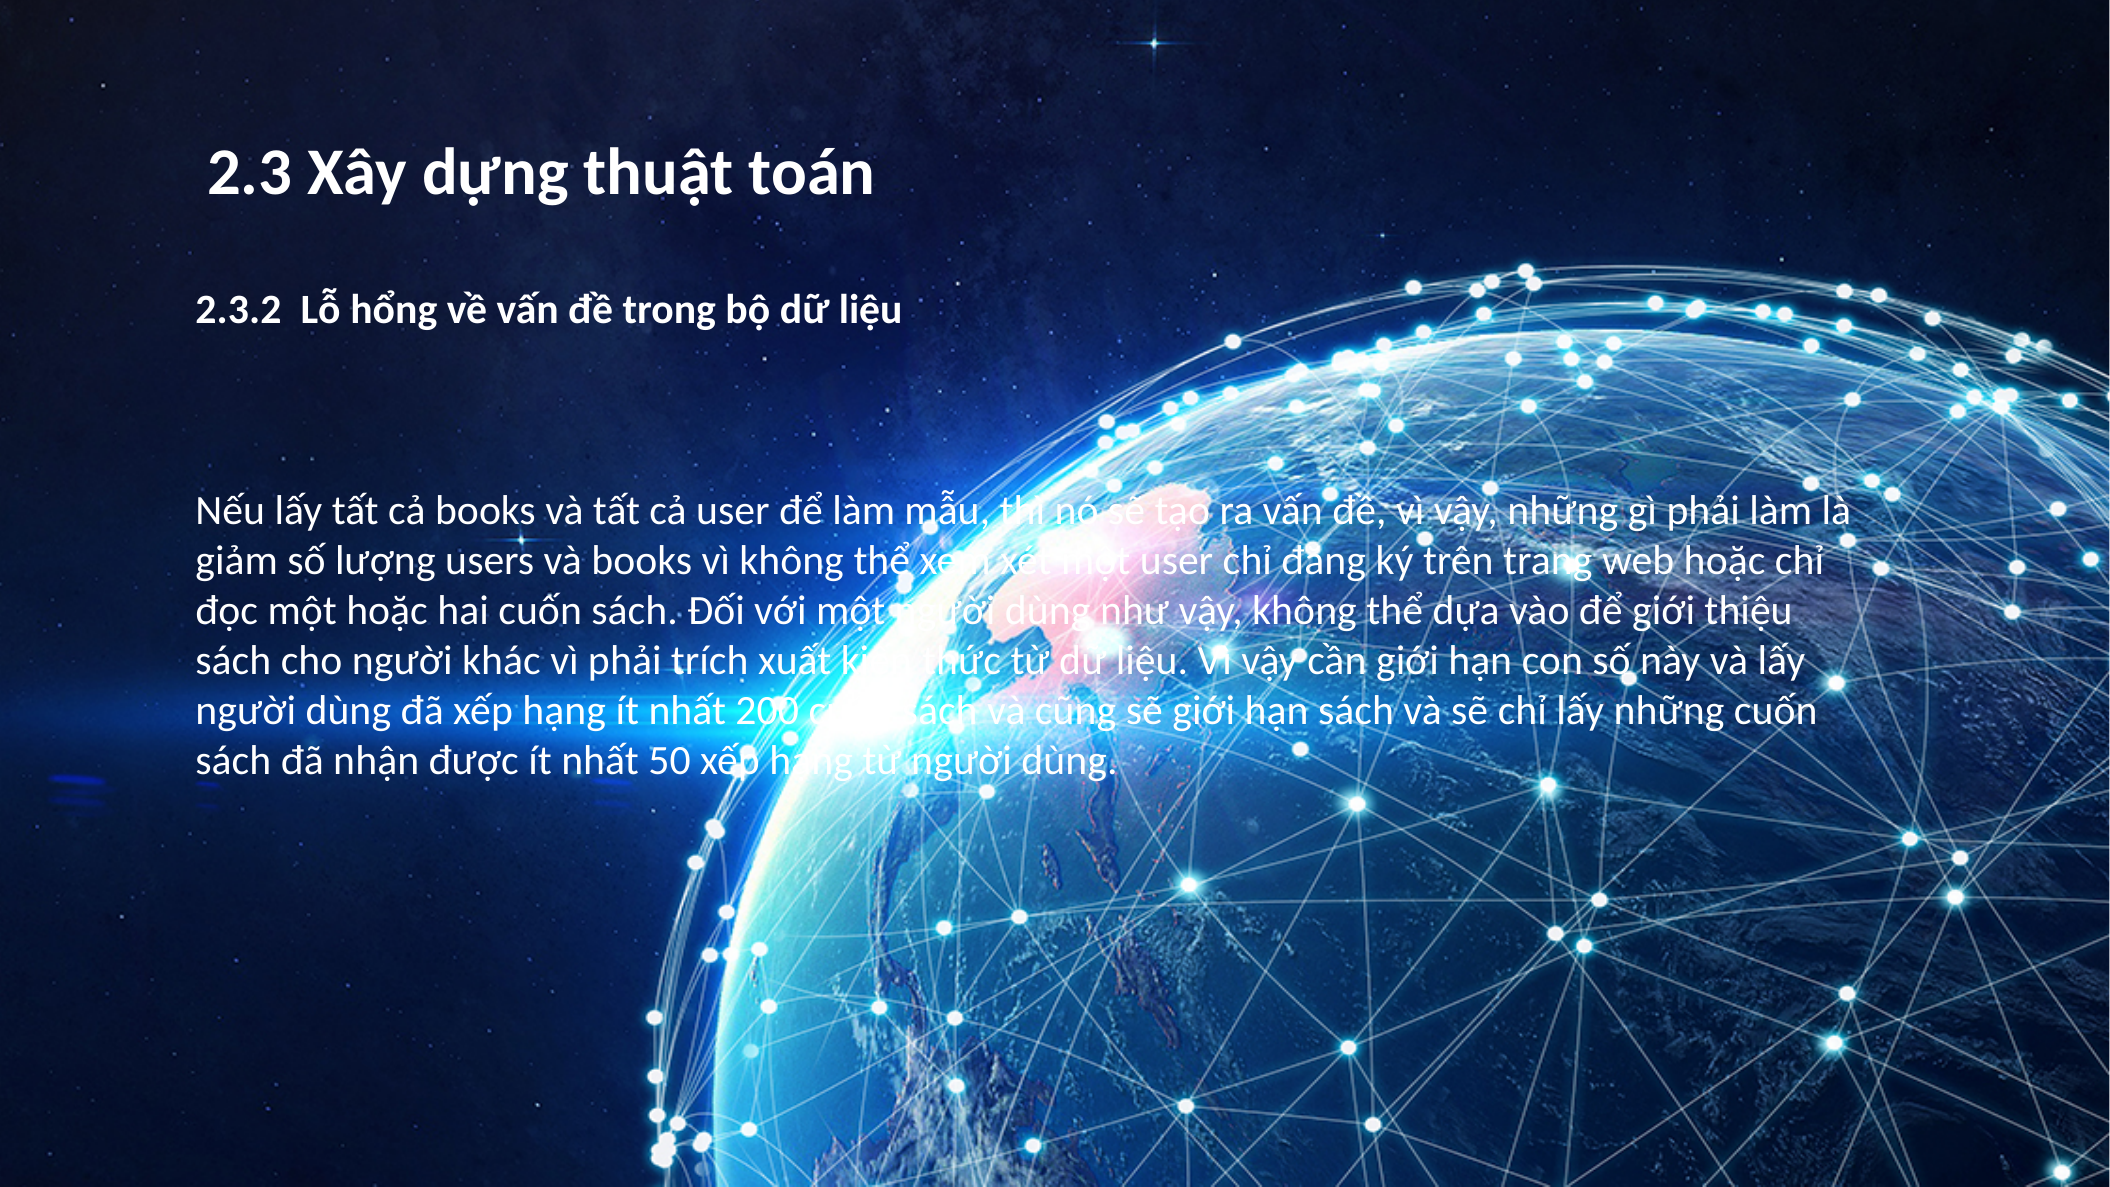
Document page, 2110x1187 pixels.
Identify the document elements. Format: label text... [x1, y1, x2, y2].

picture [0, 0, 2110, 1187]
text_box 2.3.2 Lỗ hổng về vấn đề trong bộ dữ liệu [180, 274, 961, 340]
text_box 2.3 Xây dựng thuật toán [192, 120, 913, 216]
text_box Nếu lấy tất cả books và tất cả user để làm mẫu, thì nó sẽ tạo ra vấn đề, vì vậy, những gì phải làm là giảm số lượng users và books vì không thể xem xét một user chỉ đăng ký trên trang web hoặc chỉ đọc một hoặc hai cuốn sách. Đối với một người dùng như vậy, không thể dựa vào để giới thiệu sách cho người khác vì phải trích xuất kiến ​​​​thức từ dữ liệu. Vì vậy cần giới hạn con số này và lấy người dùng đã xếp hạng ít nhất 200 cuốn sách và cũng sẽ giới hạn sách và sẽ chỉ lấy những cuốn sách đã nhận được ít nhất 50 xếp hạng từ người dùng. [180, 475, 1870, 790]
